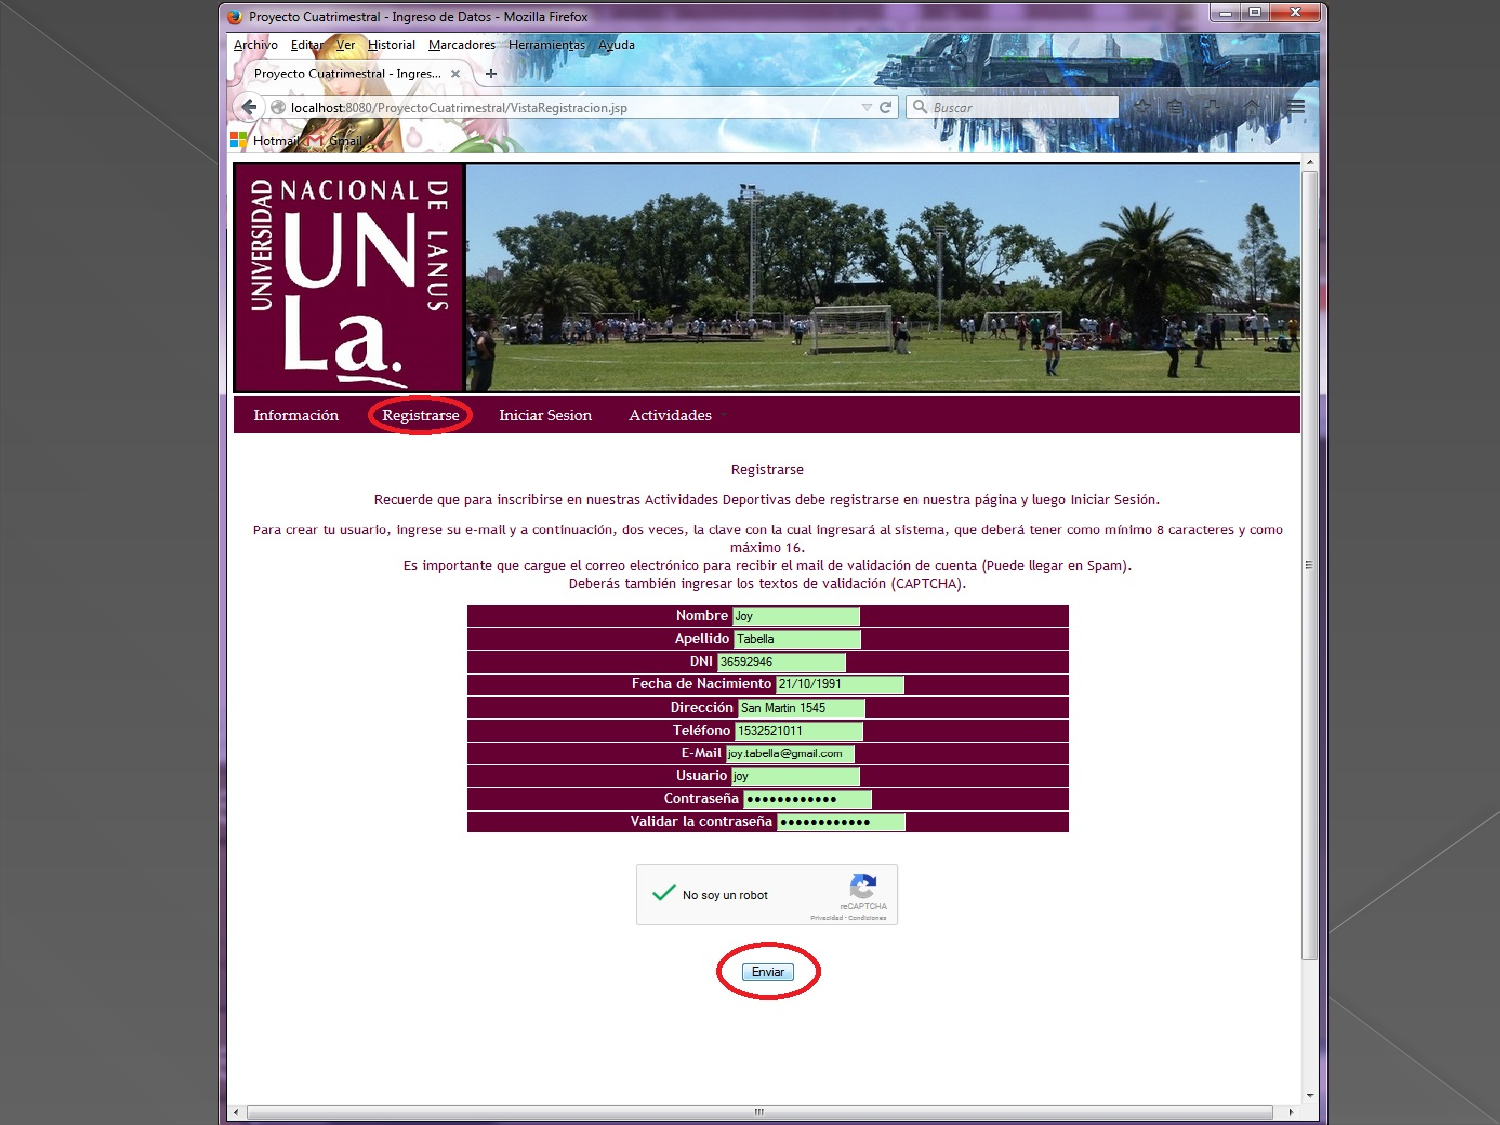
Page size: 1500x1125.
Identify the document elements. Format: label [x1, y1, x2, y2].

picture [218, 2, 1329, 1125]
